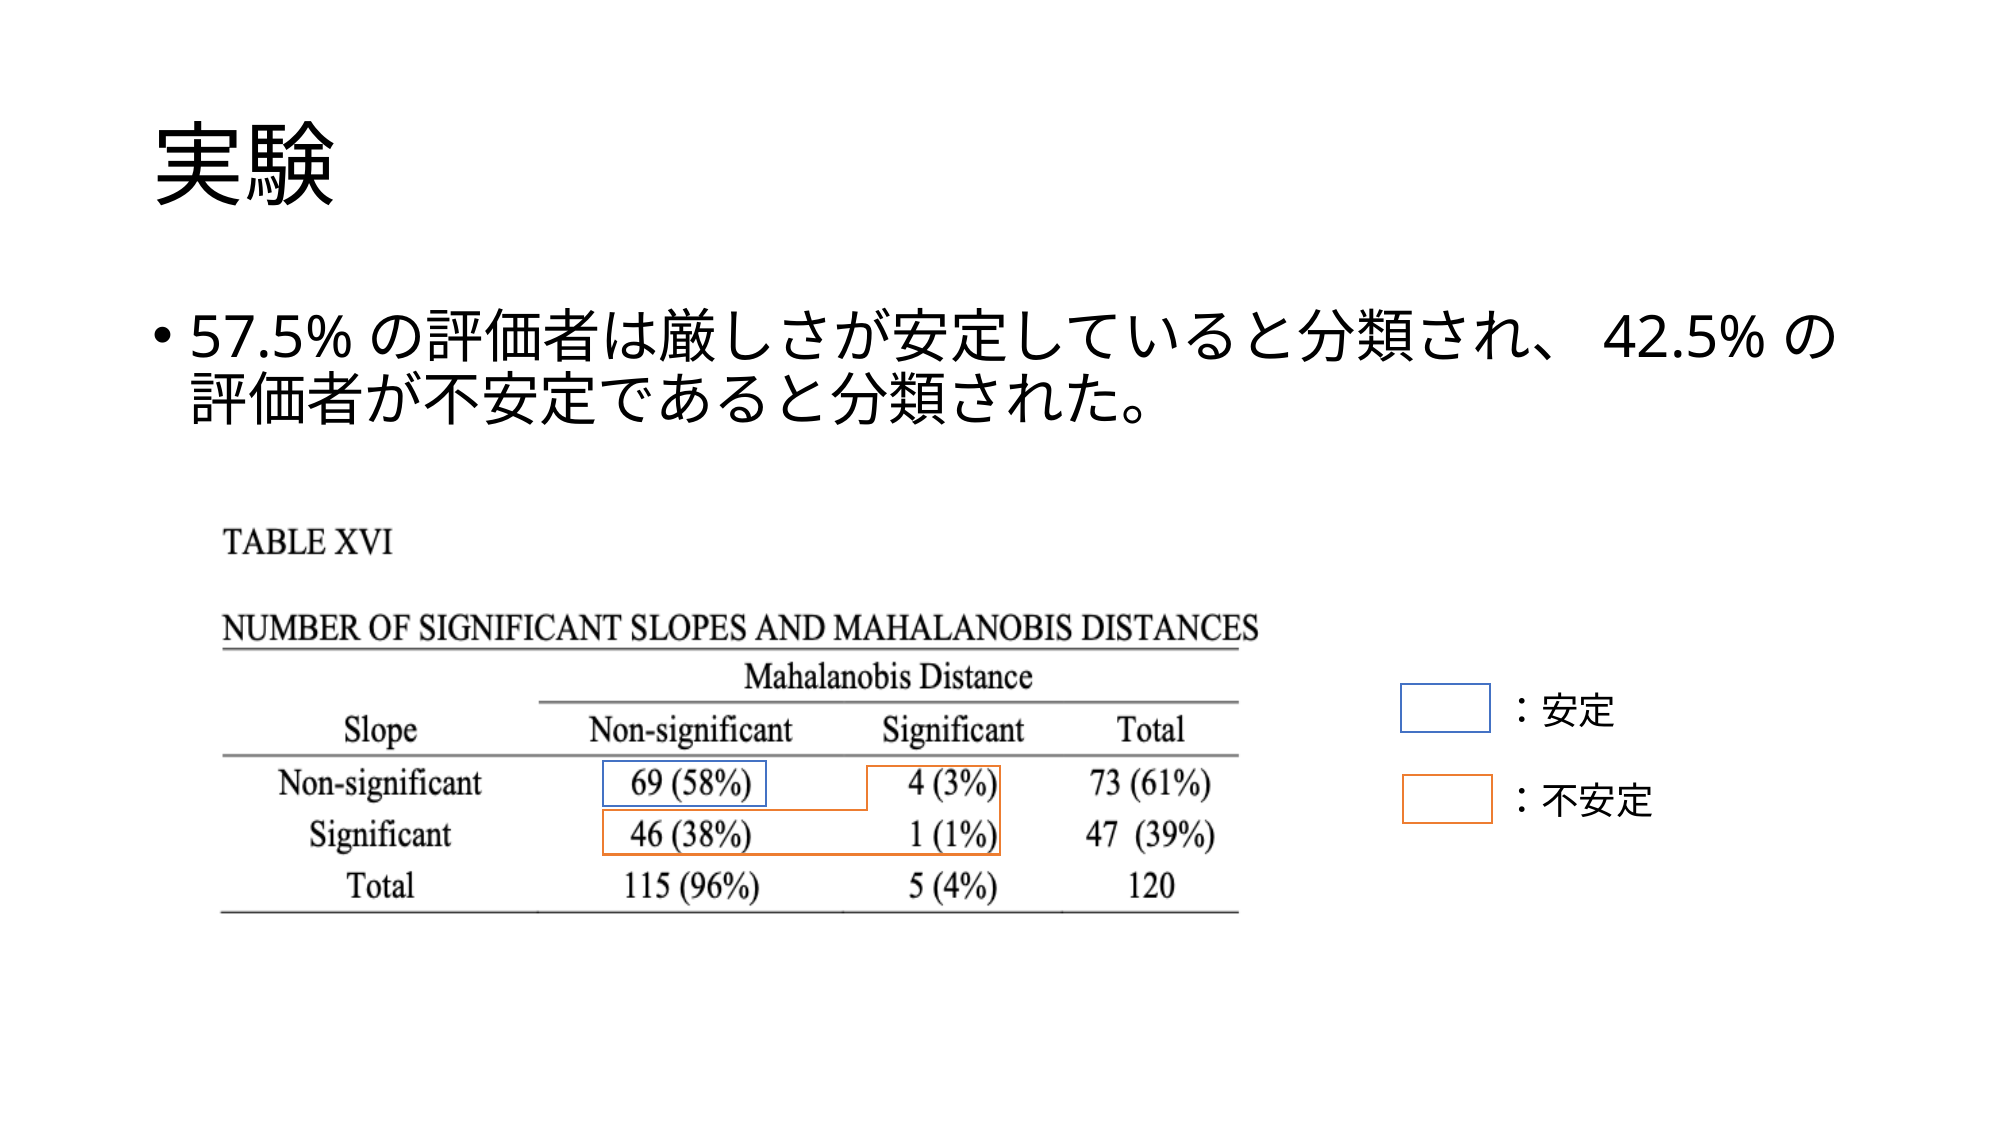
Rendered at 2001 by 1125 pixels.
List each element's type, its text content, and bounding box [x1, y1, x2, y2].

text_box [1402, 774, 1489, 824]
text_box [1400, 683, 1489, 733]
text_box ：安定 ：不安定 [1489, 679, 1742, 830]
title 実験 [137, 59, 1863, 278]
list 57.5%の評価者は厳しさが安定していると分類され、42.5%の評価者が不安定であると分類された。 [137, 299, 1863, 1014]
picture [170, 459, 1362, 973]
